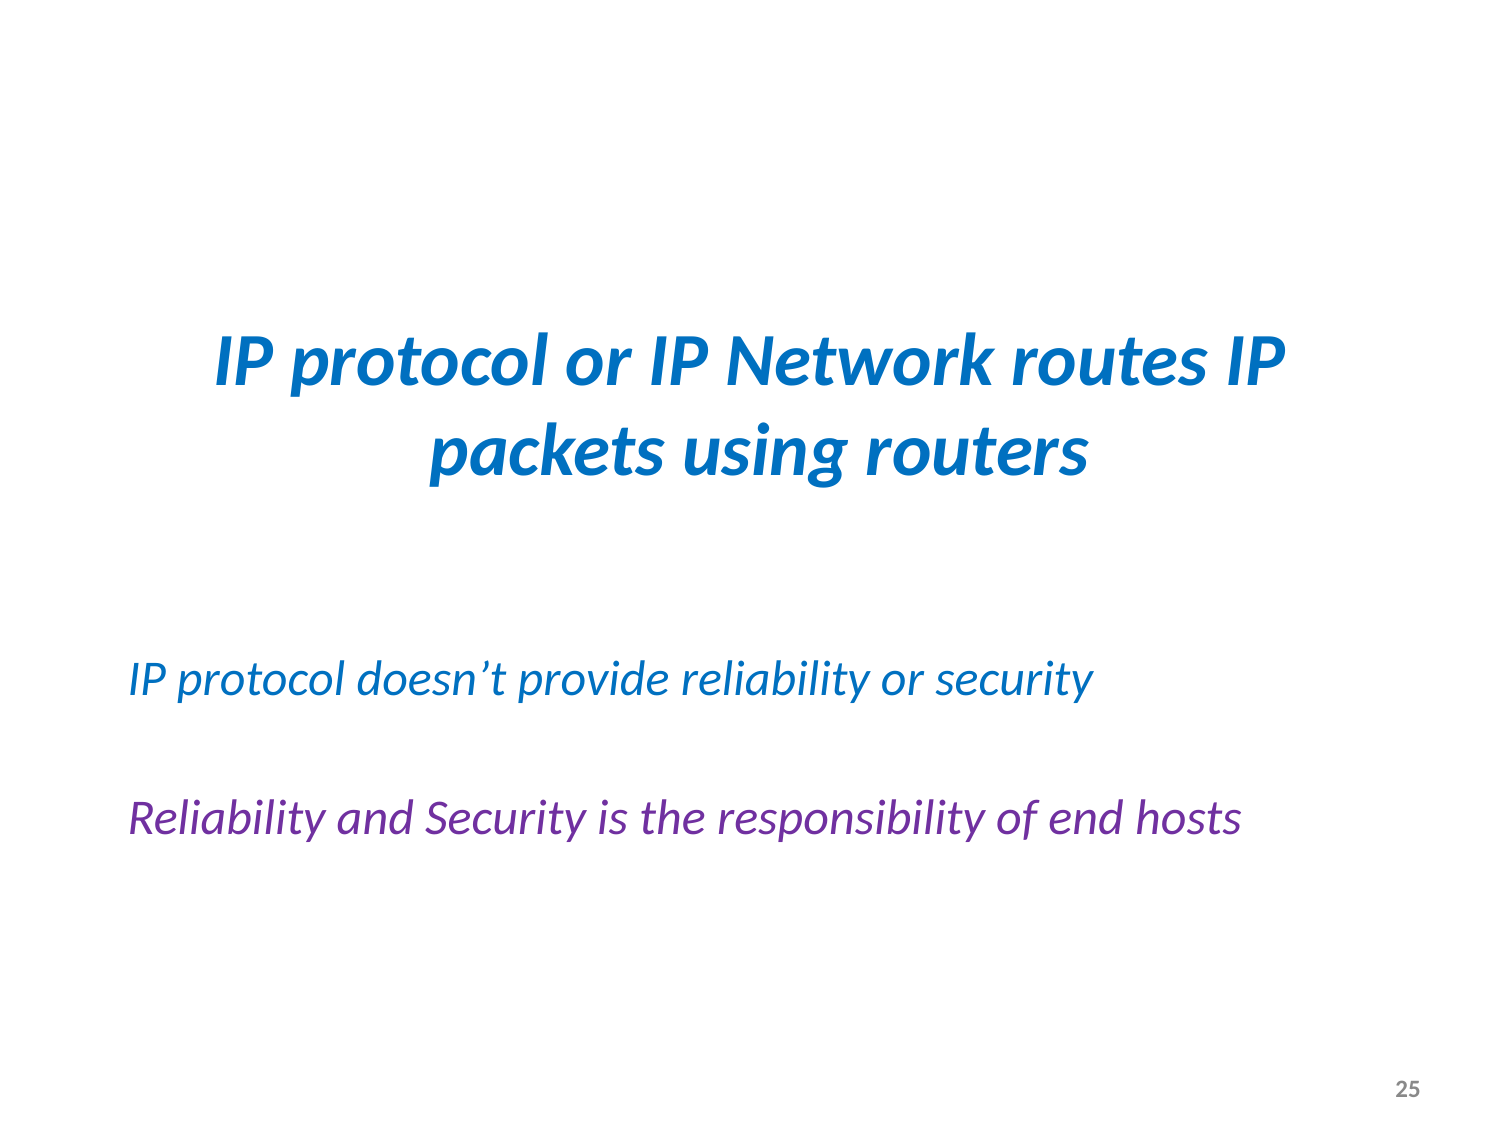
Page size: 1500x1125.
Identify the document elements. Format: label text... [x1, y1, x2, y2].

title IP protocol or IP Network routes IP packets using routers [112, 280, 1388, 522]
subtitle IP protocol doesn’t provide reliability or security Reliability and Security is the responsibility of end hosts [112, 637, 1372, 925]
